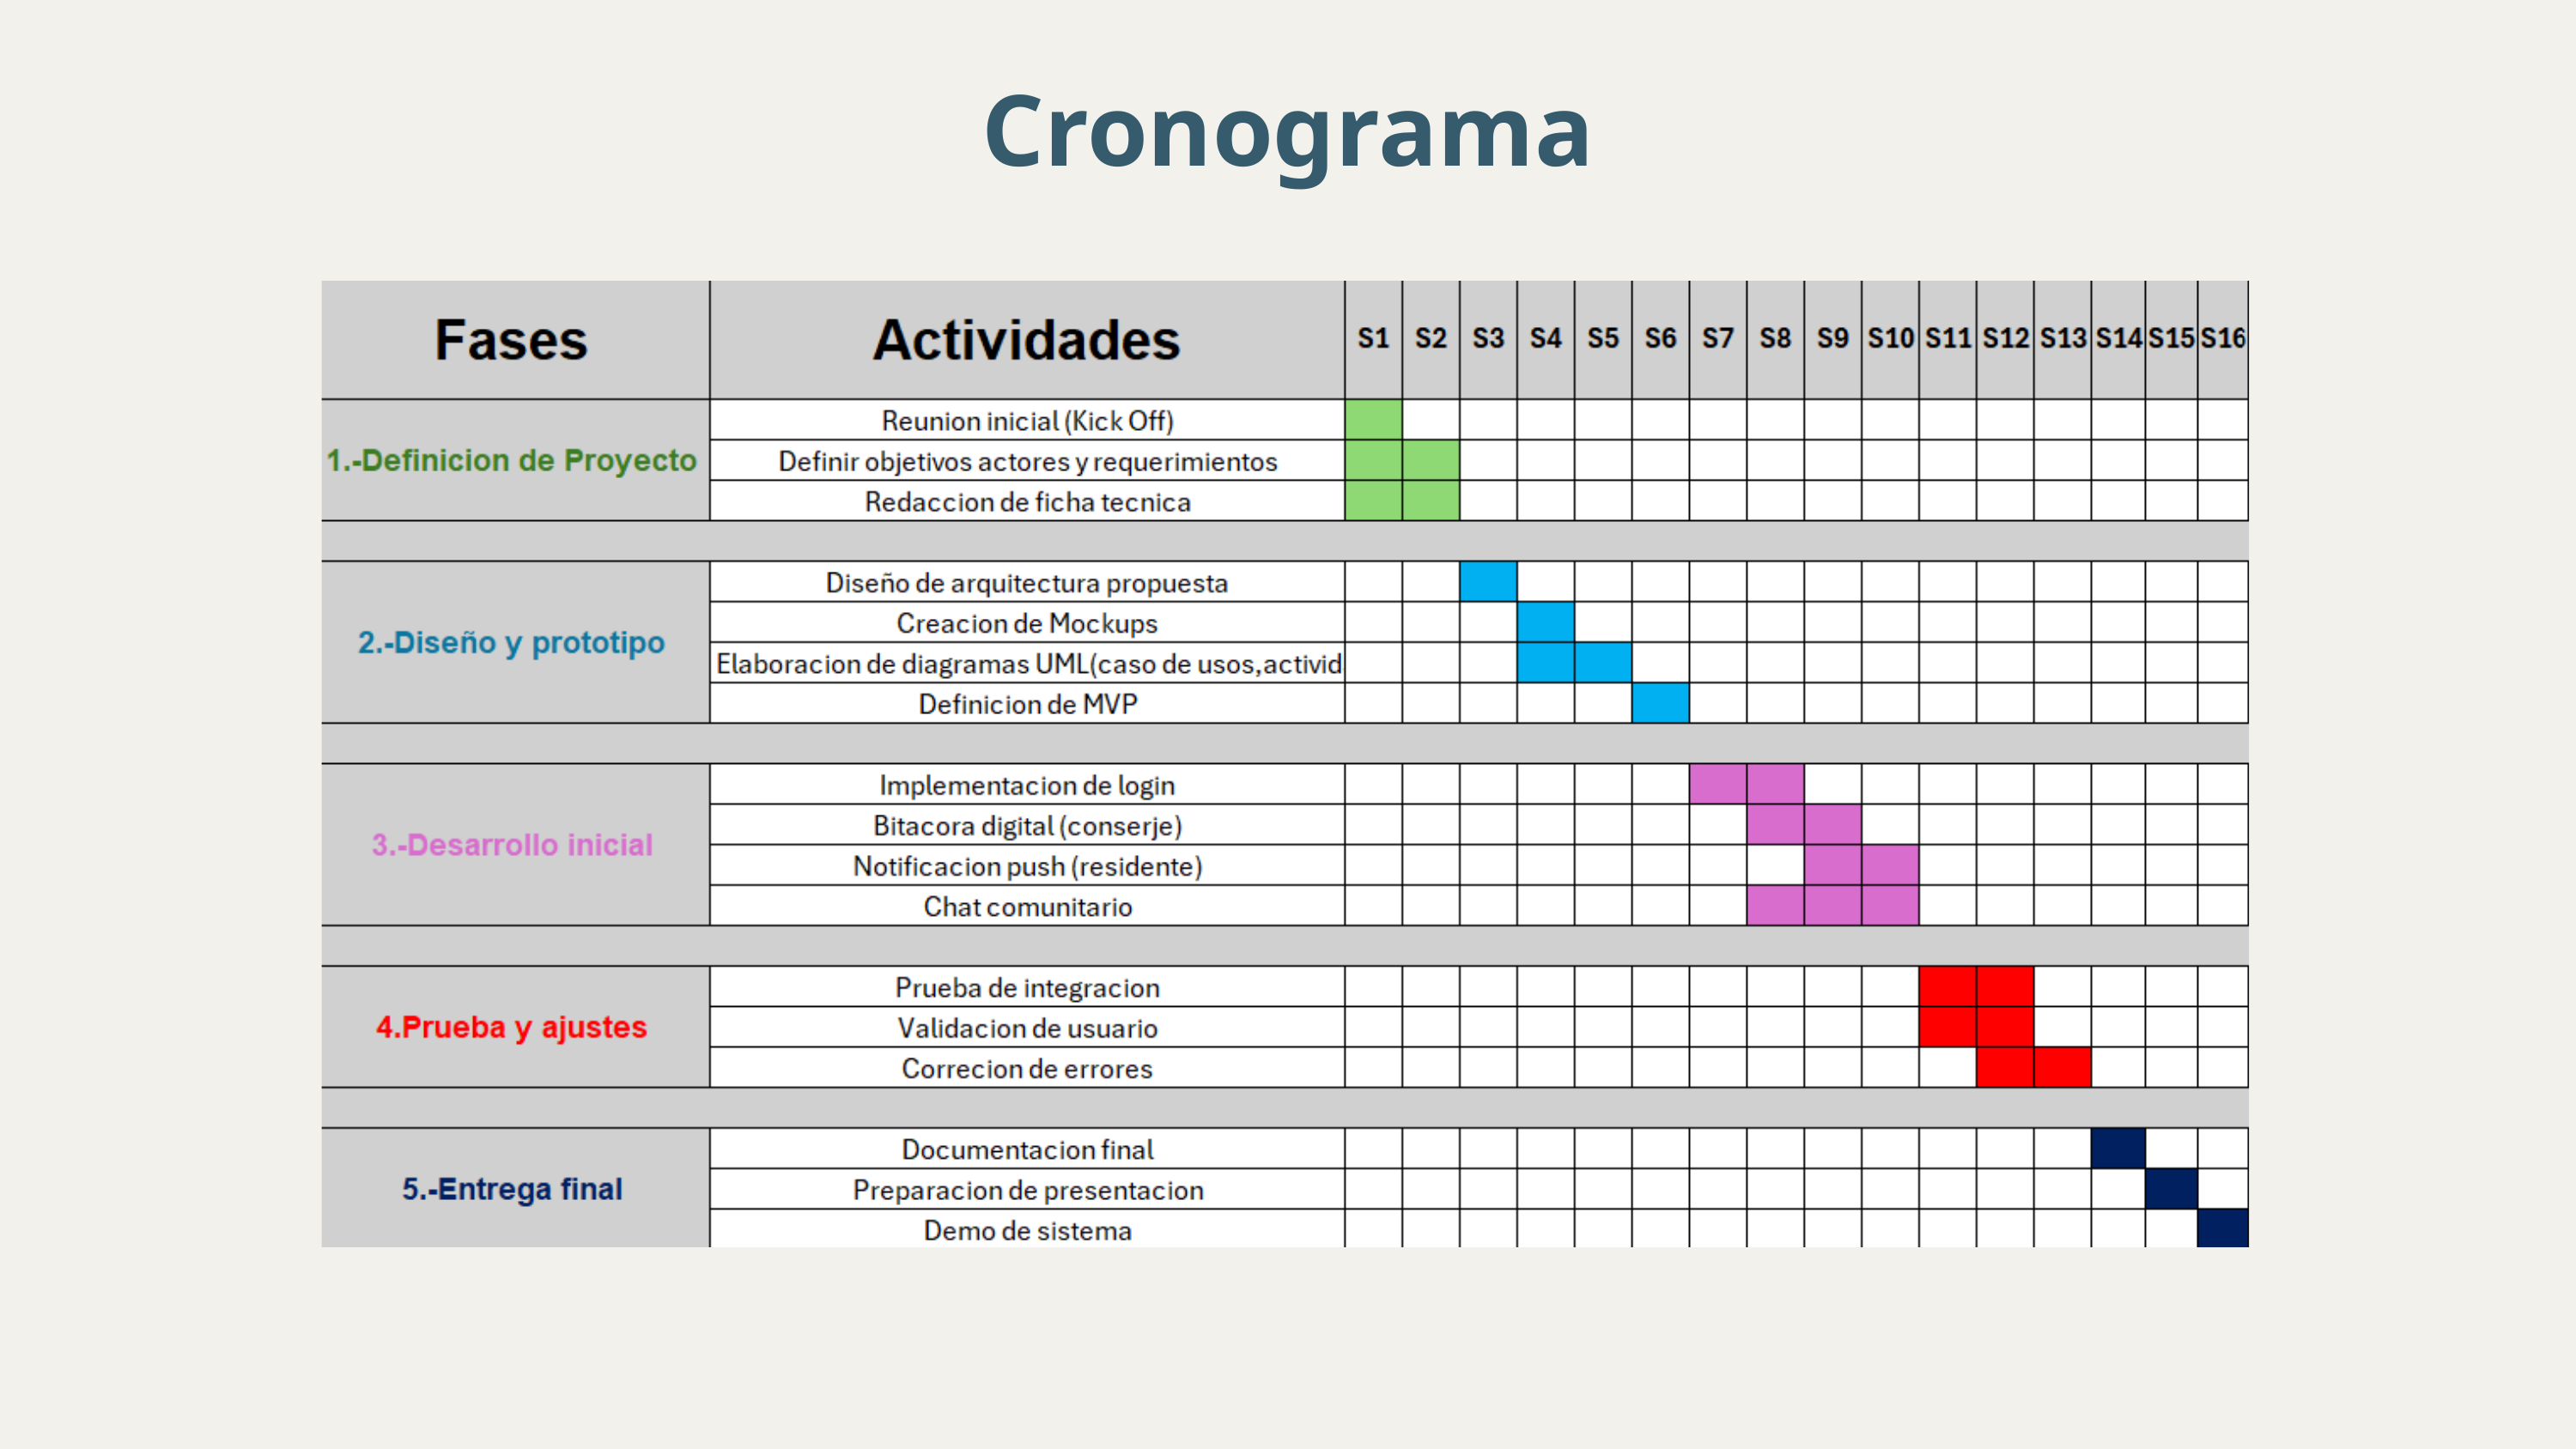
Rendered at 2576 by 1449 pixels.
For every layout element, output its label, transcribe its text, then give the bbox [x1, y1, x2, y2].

text_box Cronograma [981, 47, 1595, 186]
text_box [321, 281, 2250, 1247]
